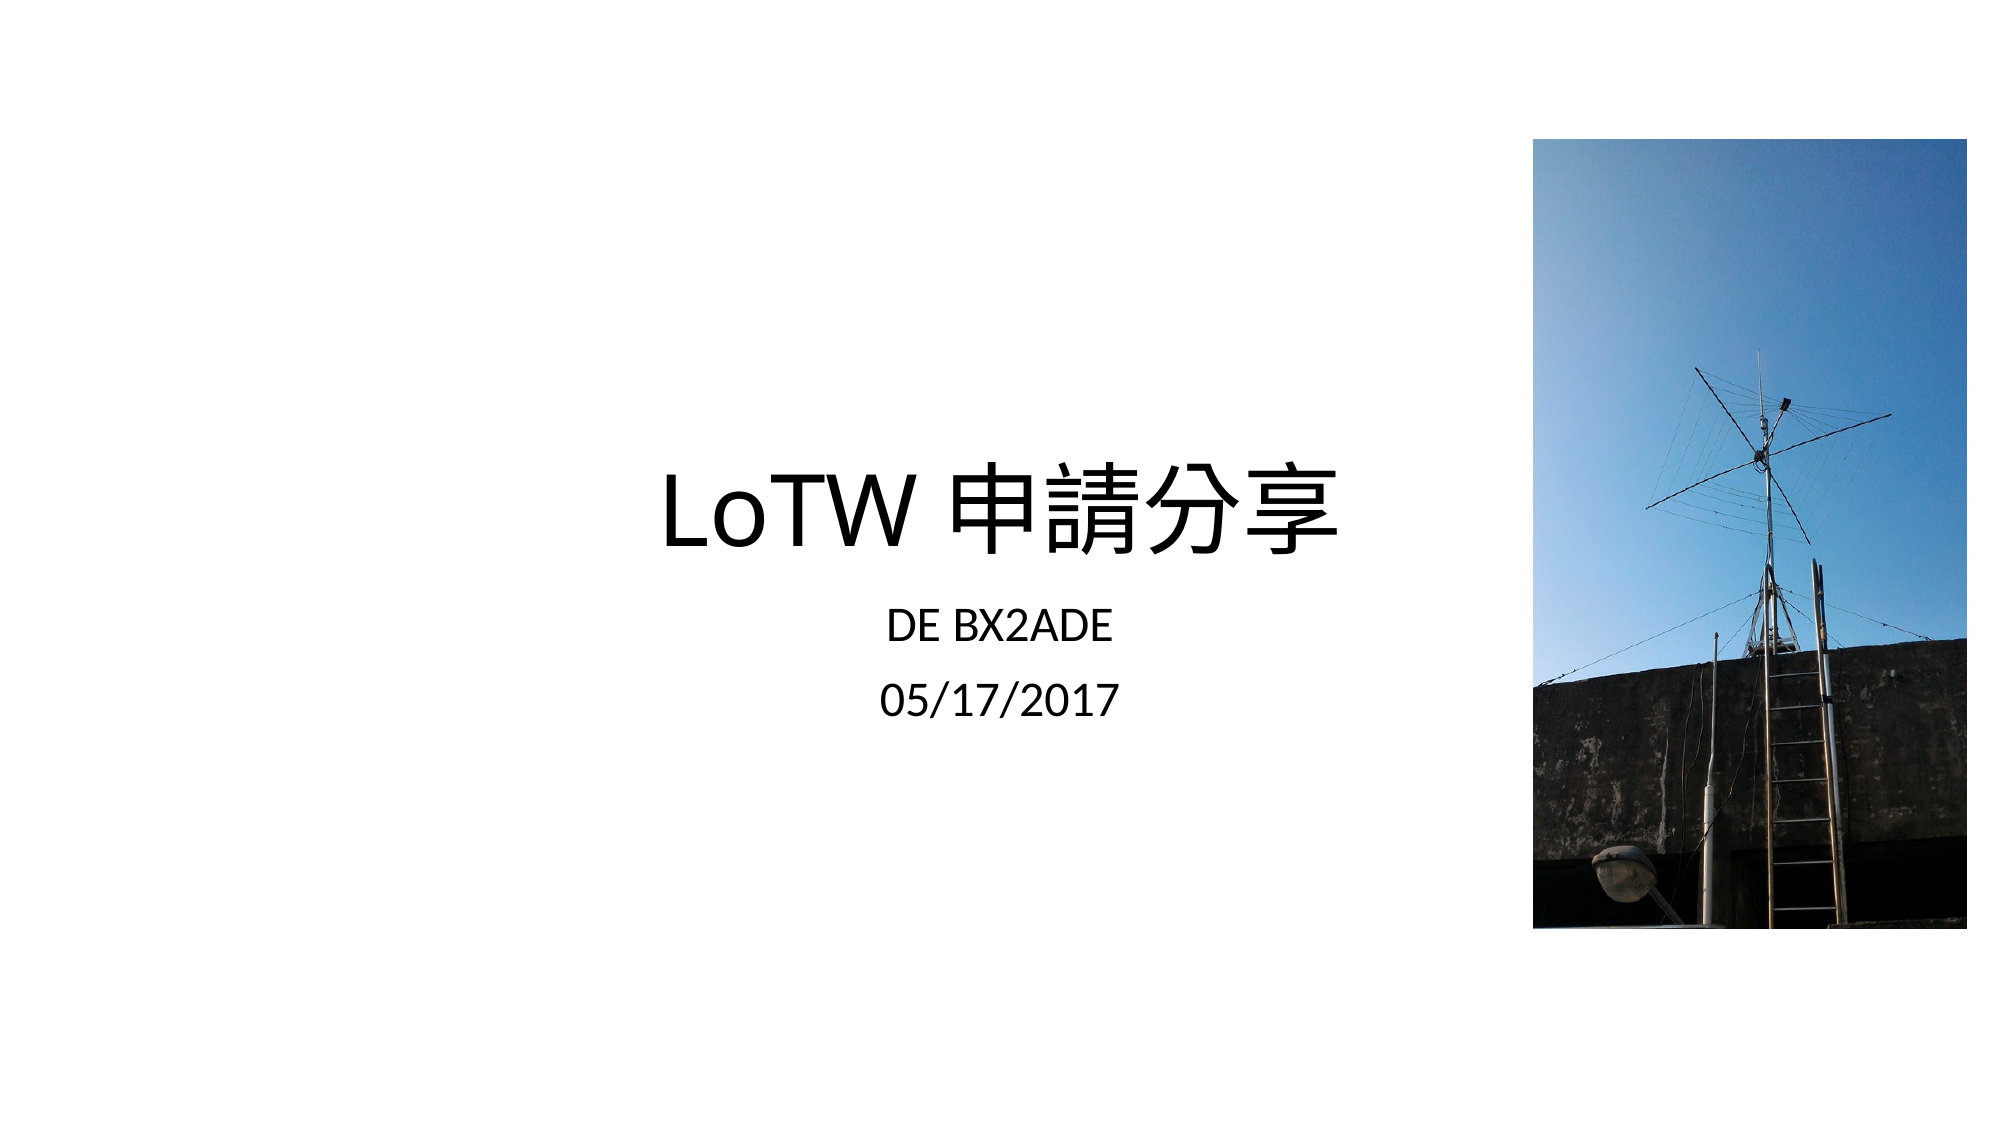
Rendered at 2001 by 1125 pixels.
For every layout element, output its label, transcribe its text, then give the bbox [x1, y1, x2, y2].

picture [1532, 139, 1967, 929]
subtitle DE BX2ADE 05/17/2017 [249, 590, 1532, 863]
title LoTW申請分享 [249, 184, 1532, 576]
